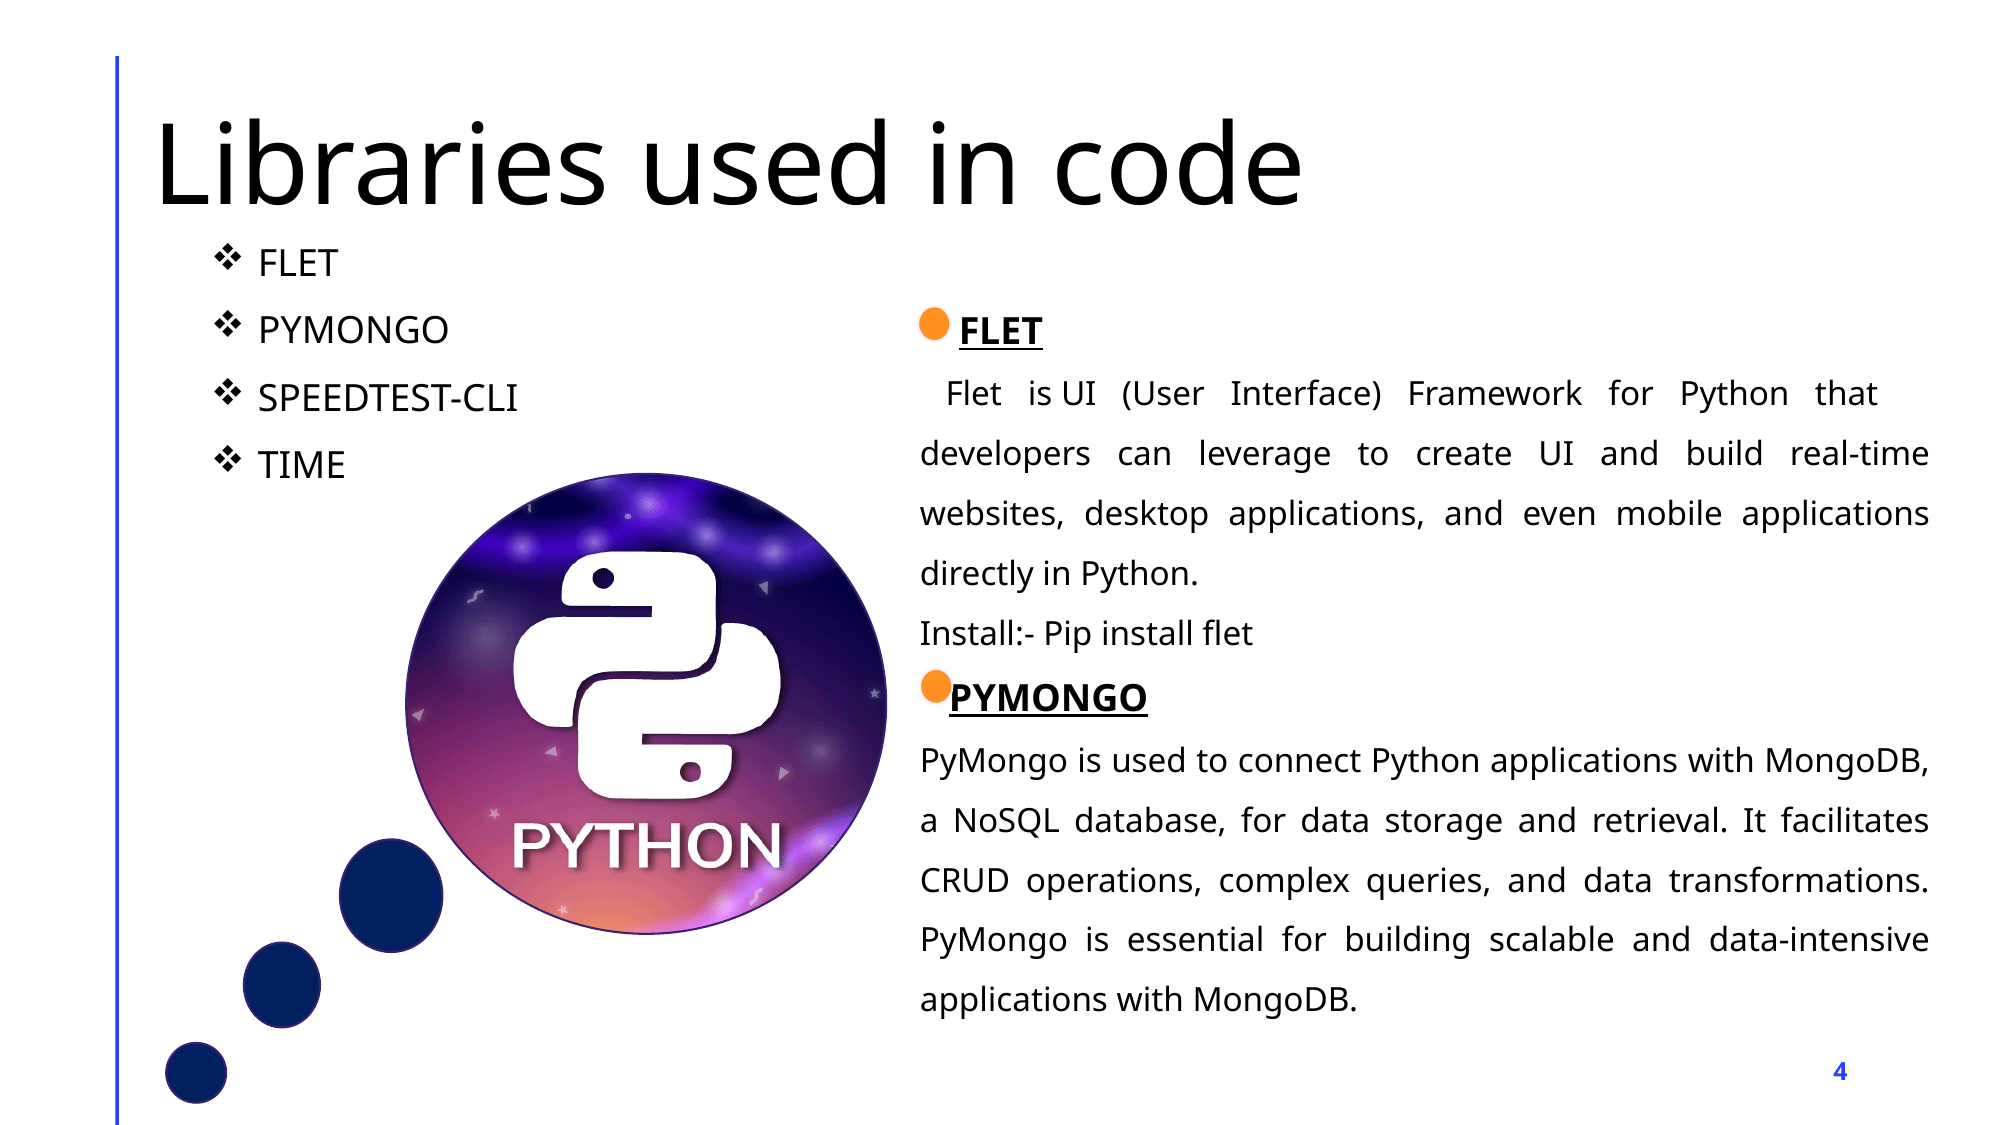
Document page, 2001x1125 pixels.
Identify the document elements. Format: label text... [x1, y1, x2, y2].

text_box [242, 941, 322, 1029]
text_box [165, 1041, 228, 1104]
text_box [918, 667, 954, 705]
text_box [917, 305, 952, 343]
text_box FLET PYMONGO SPEEDTEST-CLI TIME [196, 208, 719, 539]
slide_number 4 [1412, 1071, 1863, 1103]
text_box FLET Flet is UI (User Interface) Framework for Python that developers can leverage to create UI and build real-time websites, desktop applications, and even mobile applications directly in Python. Install:- Pip install flet PYMONGO PyMongo is used to connect Python applications with MongoDB, a NoSQL database, for data storage and retrieval. It facilitates CRUD operations, complex queries, and data transformations. PyMongo is essential for building scalable and data-intensive applications with MongoDB. [904, 277, 1947, 1071]
text_box [405, 472, 888, 935]
title Libraries used in code [137, 59, 1863, 278]
text_box [338, 838, 444, 954]
